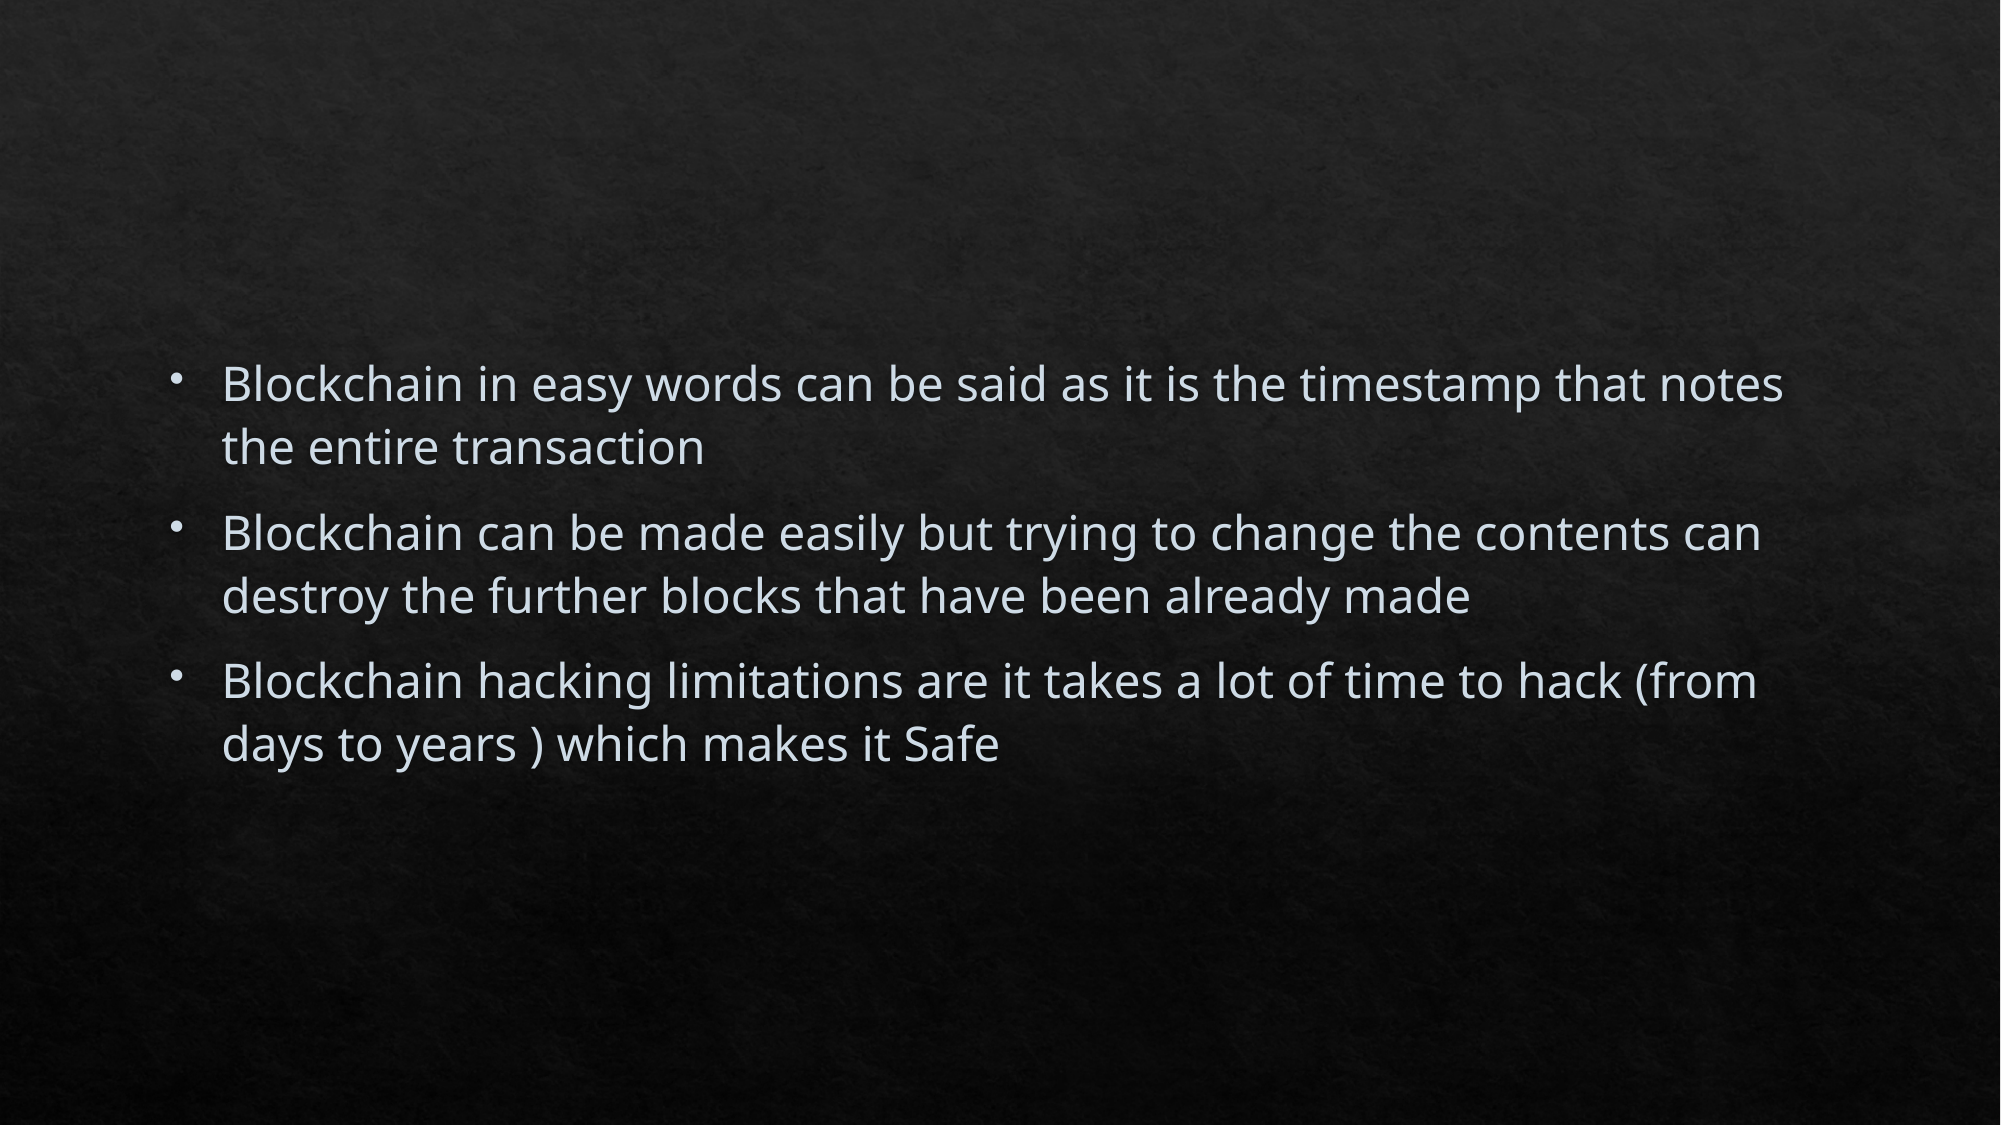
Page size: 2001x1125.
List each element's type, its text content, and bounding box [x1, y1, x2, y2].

list Blockchain in easy words can be said as it is the timestamp that notes the entire transaction Blockchain can be made easily but trying to change the contents can destroy the further blocks that have been already made Blockchain hacking limitations are it takes a lot of time to hack (from days to years ) which makes it Safe [149, 340, 1849, 950]
